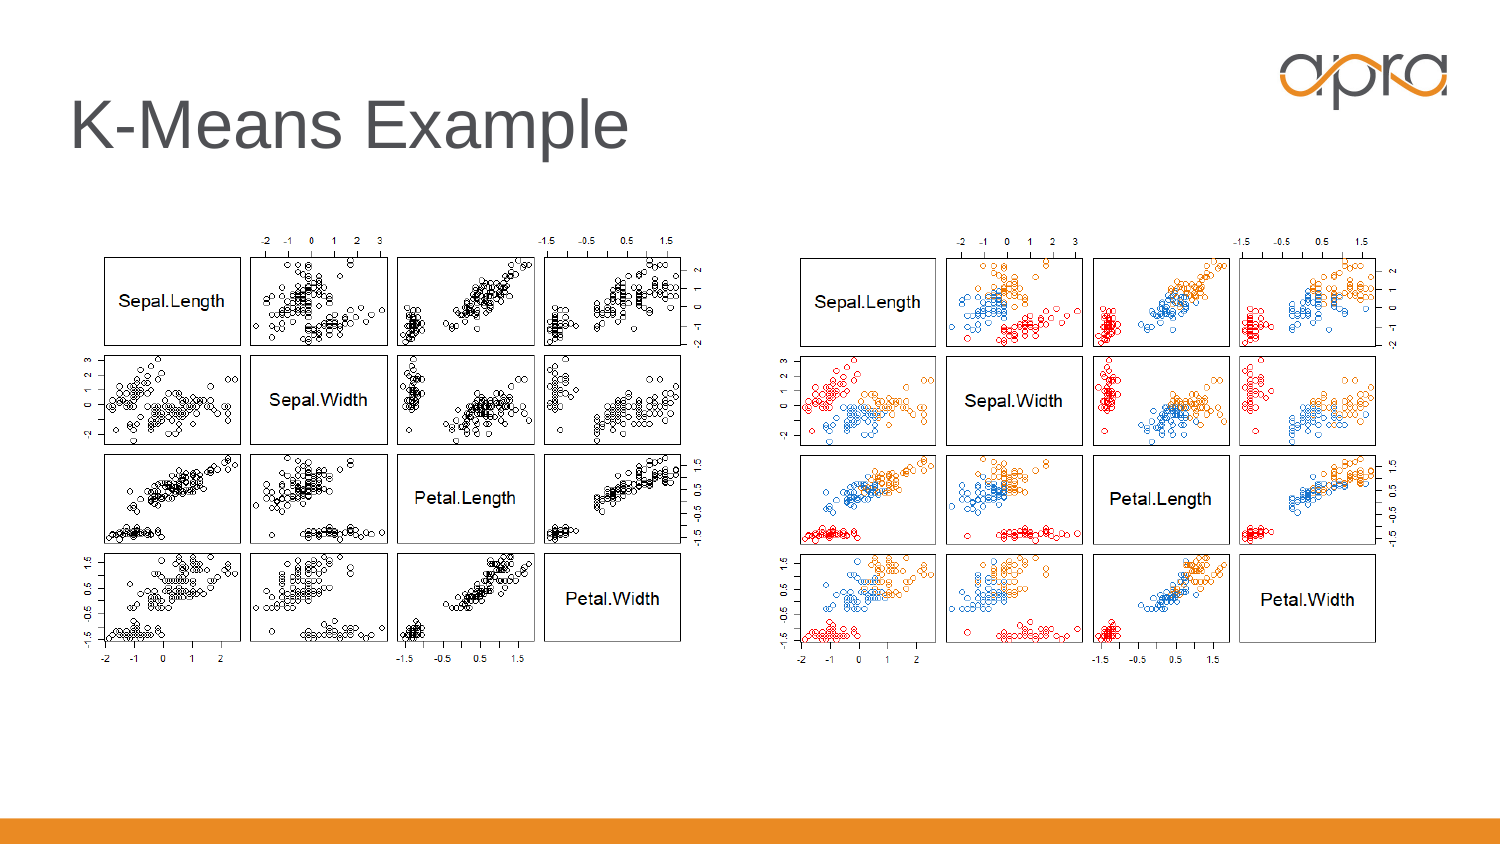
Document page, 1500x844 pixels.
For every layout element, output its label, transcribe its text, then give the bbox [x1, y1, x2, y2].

title K-Means Example [54, 44, 1446, 208]
picture [0, 0, 1500, 844]
